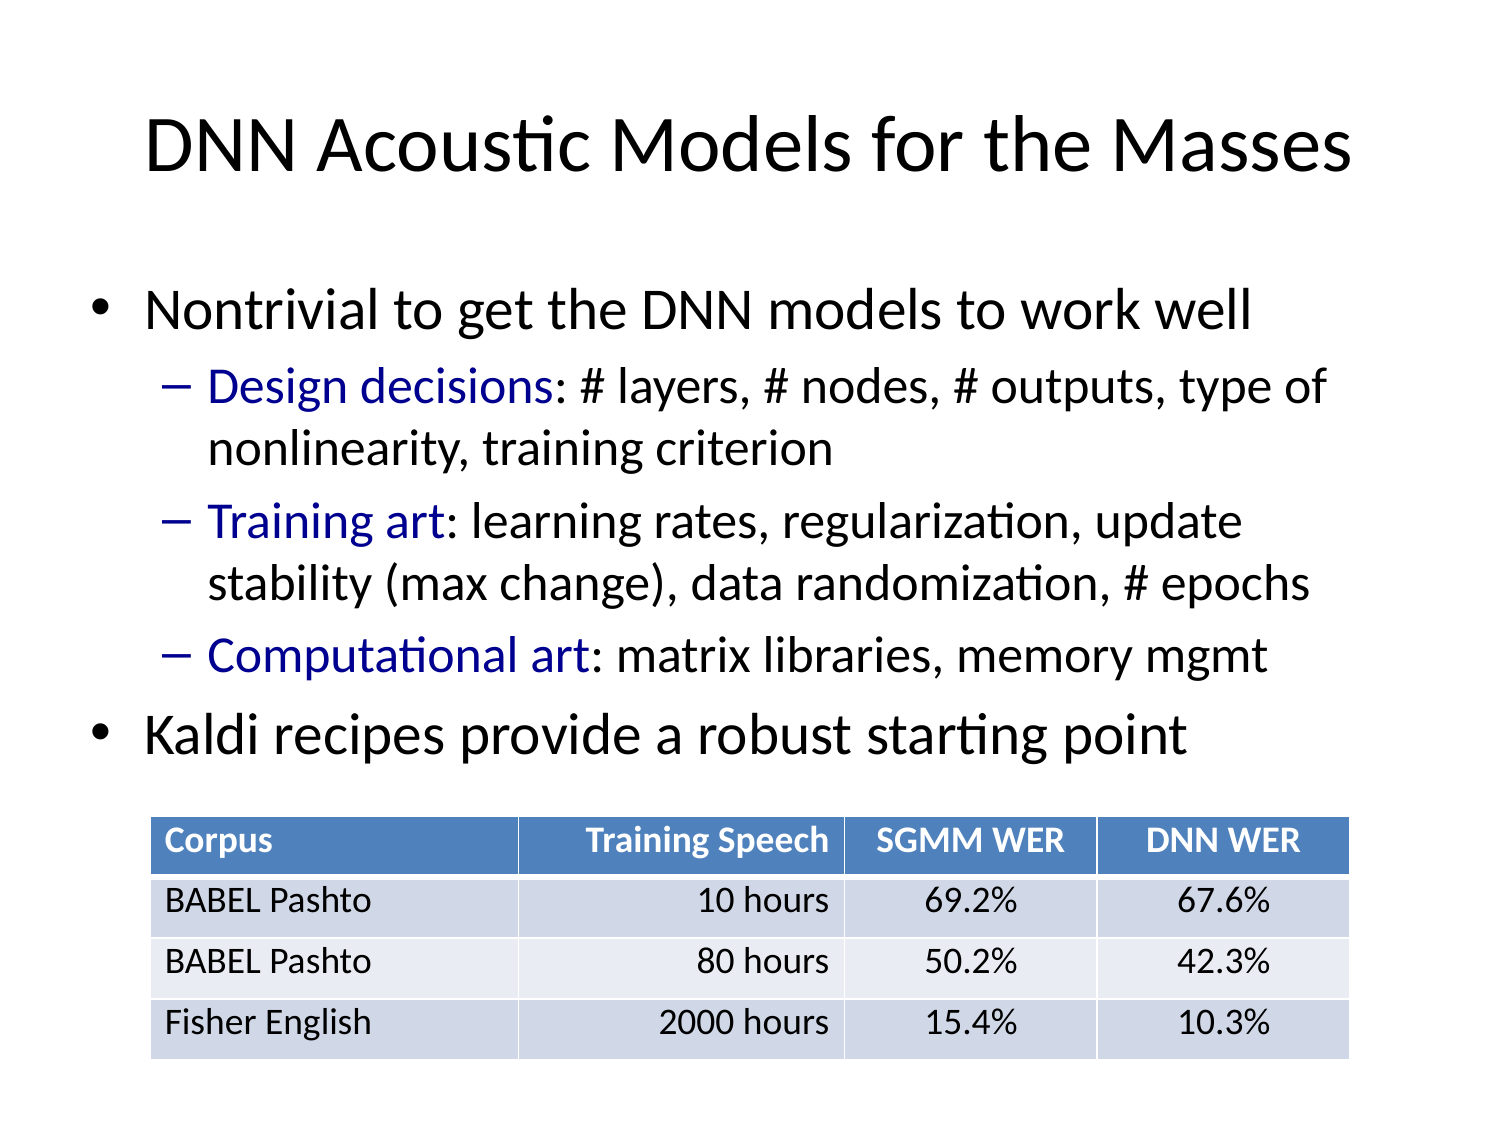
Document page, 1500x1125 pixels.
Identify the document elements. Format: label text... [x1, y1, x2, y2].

table_header SGMM WER [845, 817, 1096, 874]
table_cell 15.4% [845, 1000, 1096, 1059]
table_cell 10 hours [519, 880, 844, 937]
table_cell 80 hours [519, 939, 844, 998]
table_cell 67.6% [1098, 880, 1349, 937]
list Nontrivial to get the DNN models to work well Design decisions: # layers, # nodes, # outputs, type of nonlinearity, training criterion Training art: learning rates, regularization, update stability (max change), data randomization, # epochs Computational art: matrix libraries, memory mgmt Kaldi recipes provide a robust starting point [75, 262, 1425, 784]
table_cell 42.3% [1098, 939, 1349, 998]
title DNN Acoustic Models for the Masses [75, 45, 1425, 233]
table_header DNN WER [1098, 817, 1349, 874]
table_cell Fisher English [151, 1000, 518, 1059]
table_cell 10.3% [1098, 1000, 1349, 1059]
table_header Training Speech [519, 817, 844, 874]
table_cell BABEL Pashto [151, 880, 518, 937]
table_cell 2000 hours [519, 1000, 844, 1059]
table_cell BABEL Pashto [151, 939, 518, 998]
table_cell 50.2% [845, 939, 1096, 998]
table_cell 69.2% [845, 880, 1096, 937]
table_header Corpus [151, 817, 518, 874]
